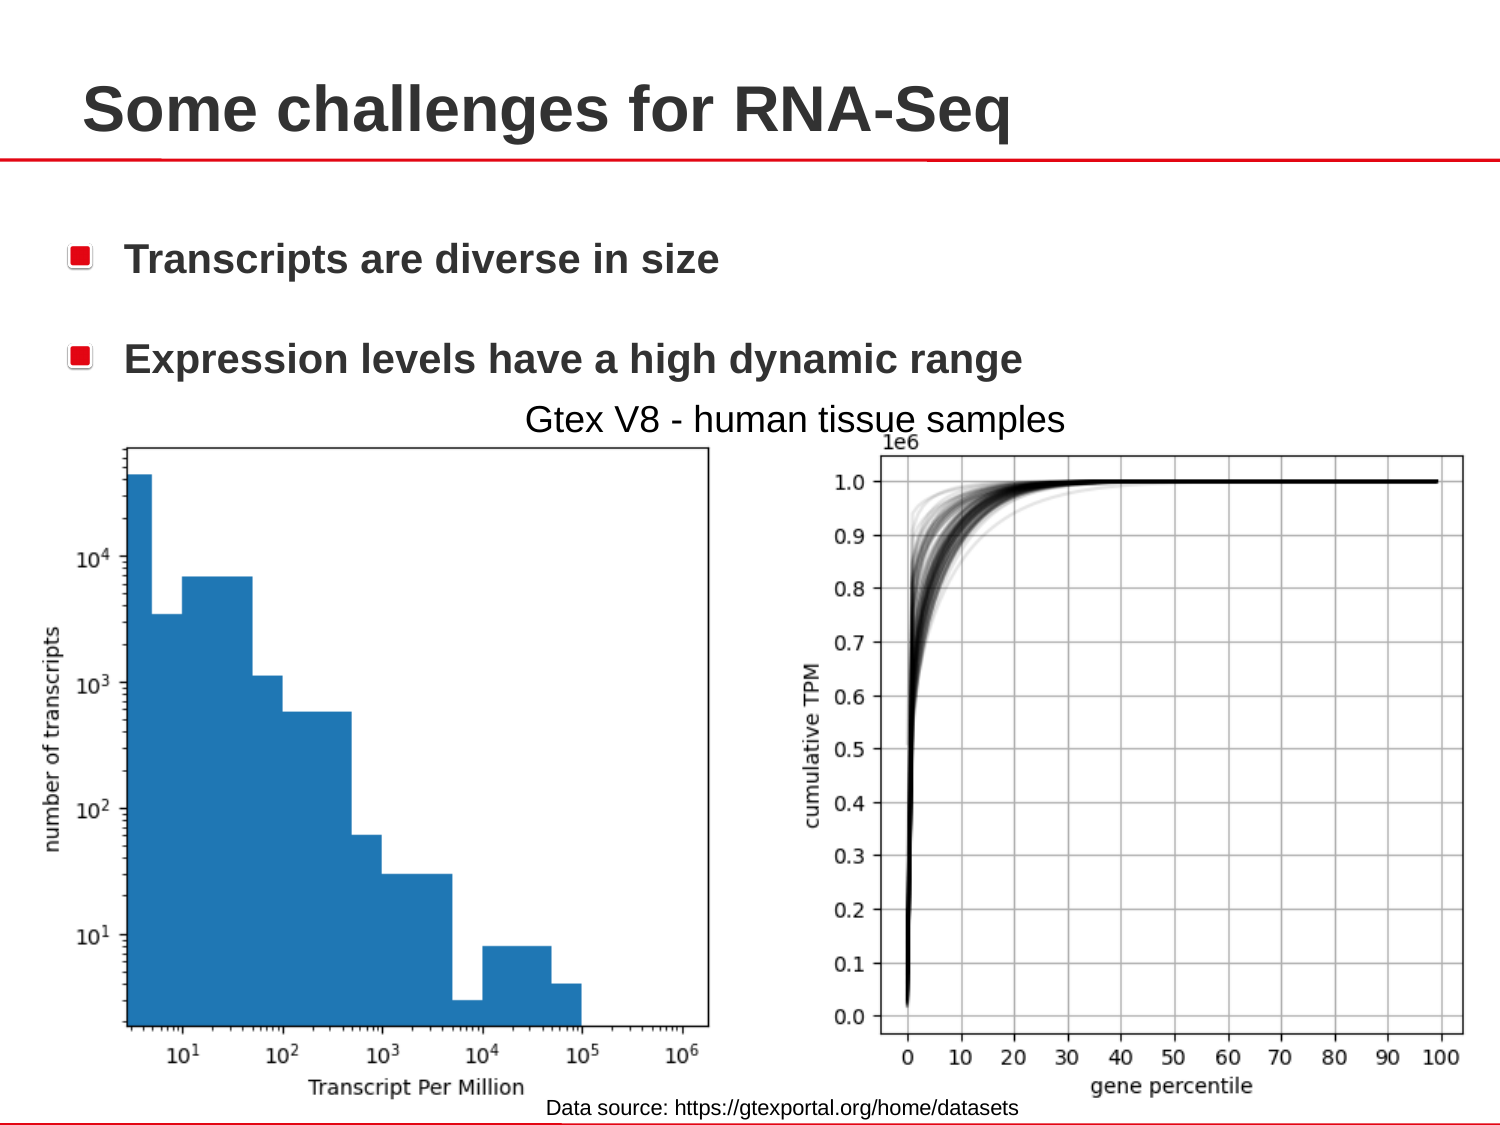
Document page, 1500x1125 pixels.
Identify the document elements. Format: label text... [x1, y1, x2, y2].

picture [65, 342, 95, 372]
text_box Transcripts are diverse in size Expression levels have a high dynamic range [64, 231, 1482, 1125]
text_box Gtex V8 - human tissue samples [509, 387, 1081, 444]
text_box Some challenges for RNA-Seq [82, 66, 1411, 145]
picture [65, 242, 95, 272]
text_box Data source: https://gtexportal.org/home/datasets [531, 1085, 1035, 1125]
picture [788, 417, 1477, 1113]
picture [29, 434, 723, 1113]
